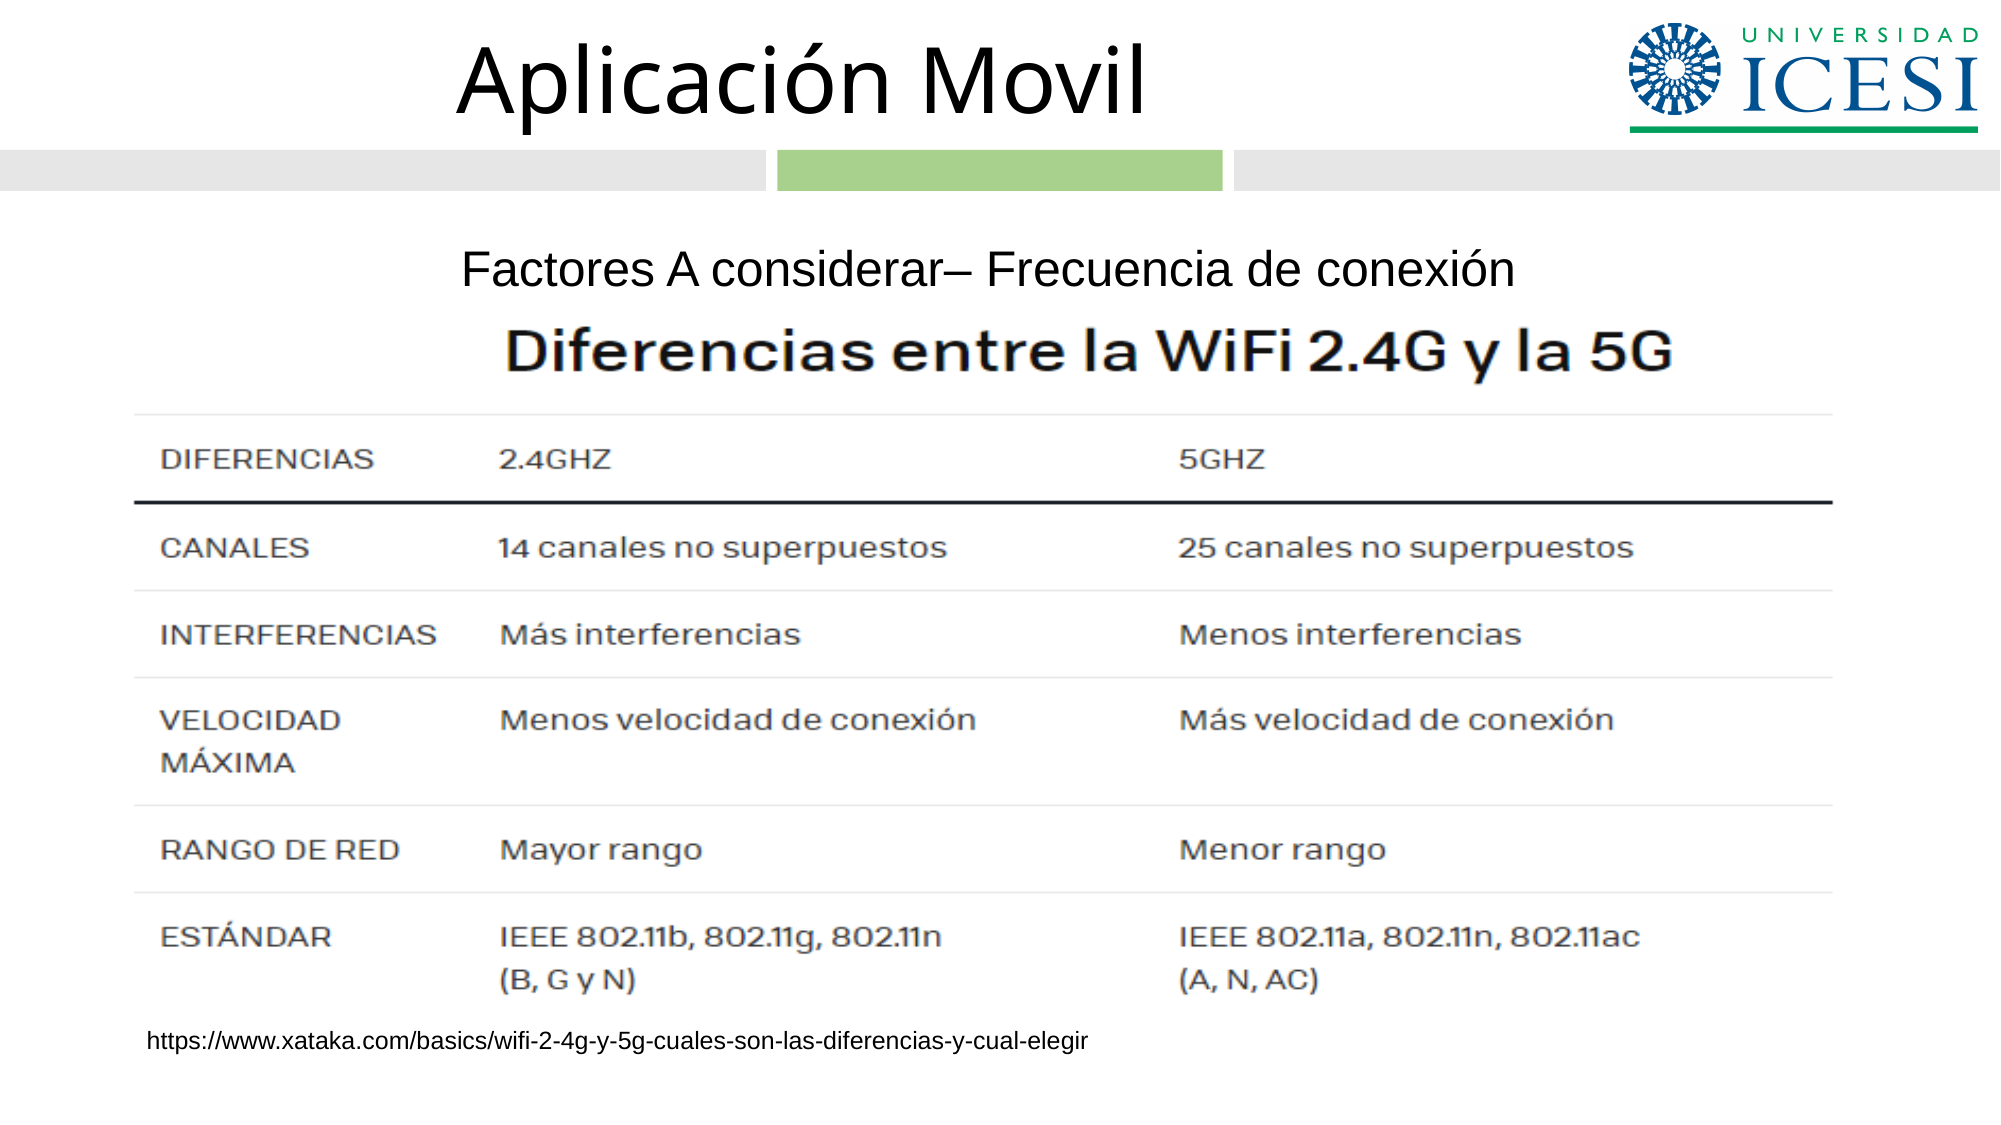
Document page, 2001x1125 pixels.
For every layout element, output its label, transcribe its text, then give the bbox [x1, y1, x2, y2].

text_box [0, 149, 766, 191]
text_box [1234, 149, 2000, 191]
text_box [777, 149, 1223, 191]
text_box Aplicación Movil [0, 30, 1607, 124]
picture [1629, 23, 1978, 133]
picture [105, 304, 1846, 1018]
text_box Factores A considerar– Frecuencia de conexión [446, 229, 1532, 301]
text_box https://www.xataka.com/basics/wifi-2-4g-y-5g-cuales-son-las-diferencias-y-cual-elegir [131, 1029, 1132, 1063]
